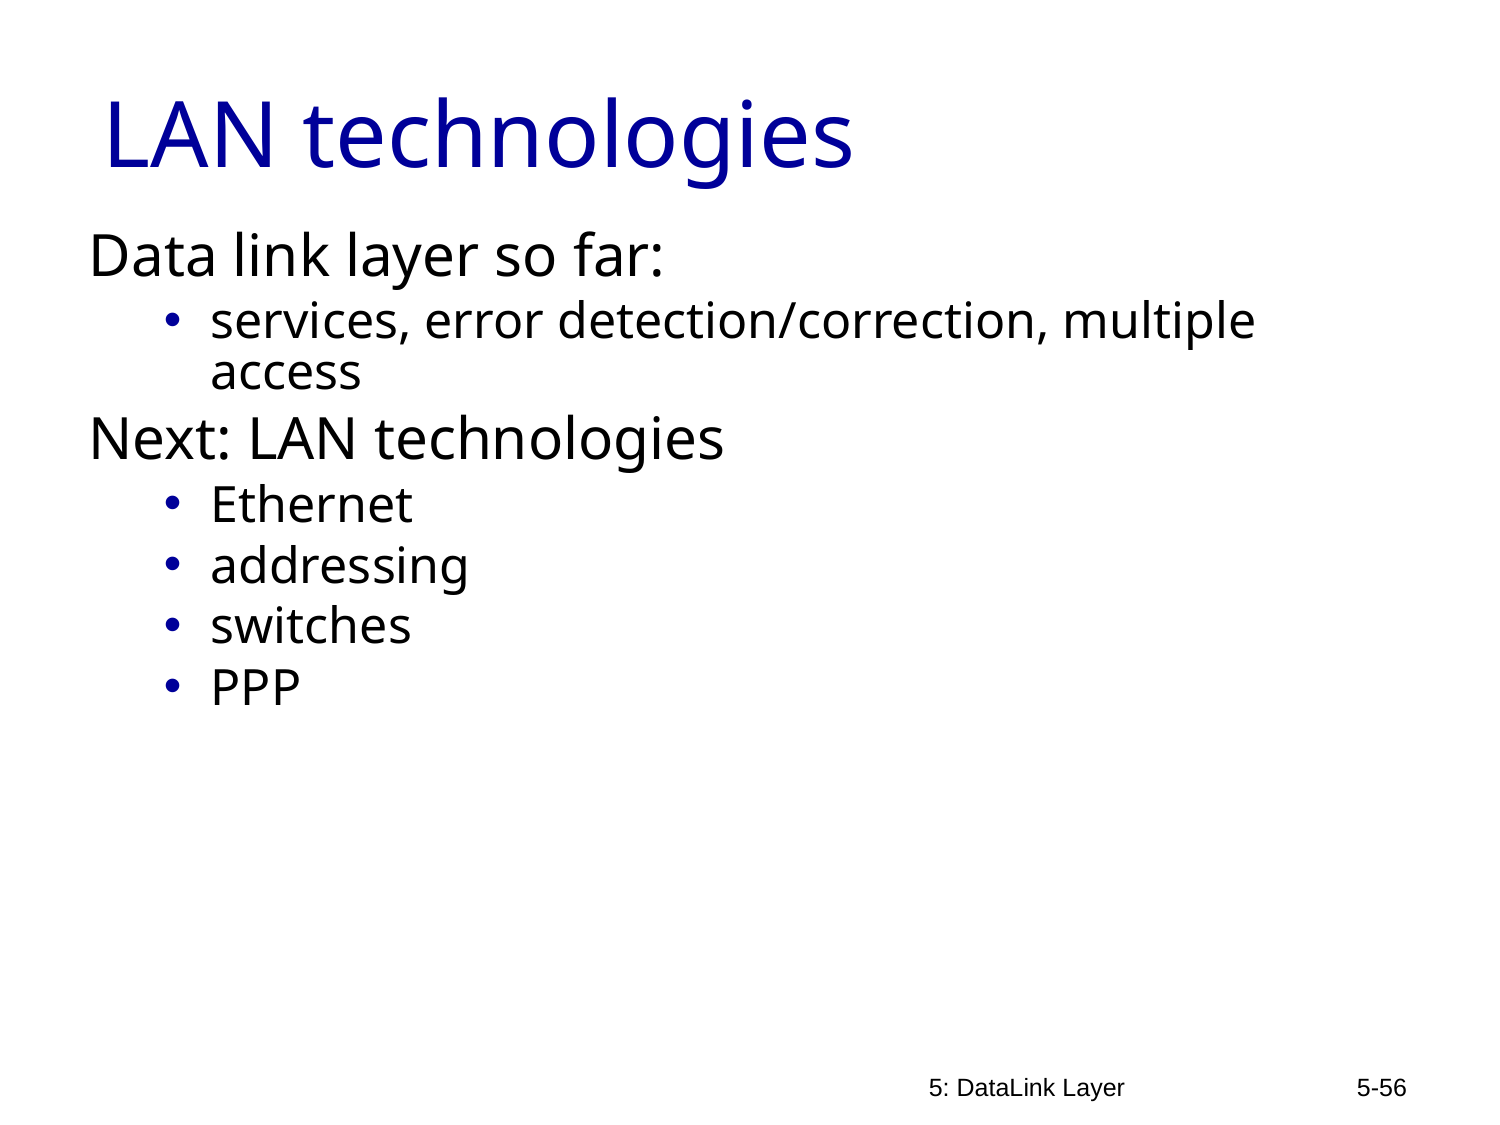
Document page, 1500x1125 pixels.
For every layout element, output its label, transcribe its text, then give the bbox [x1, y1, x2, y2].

footer 5: DataLink Layer [914, 1064, 1342, 1125]
slide_number 5-56 [1342, 1064, 1454, 1125]
list Data link layer so far: services, error detection/correction, multiple access Next: LAN technologies Ethernet addressing switches PPP [73, 221, 1349, 984]
title LAN technologies [87, 37, 1363, 225]
